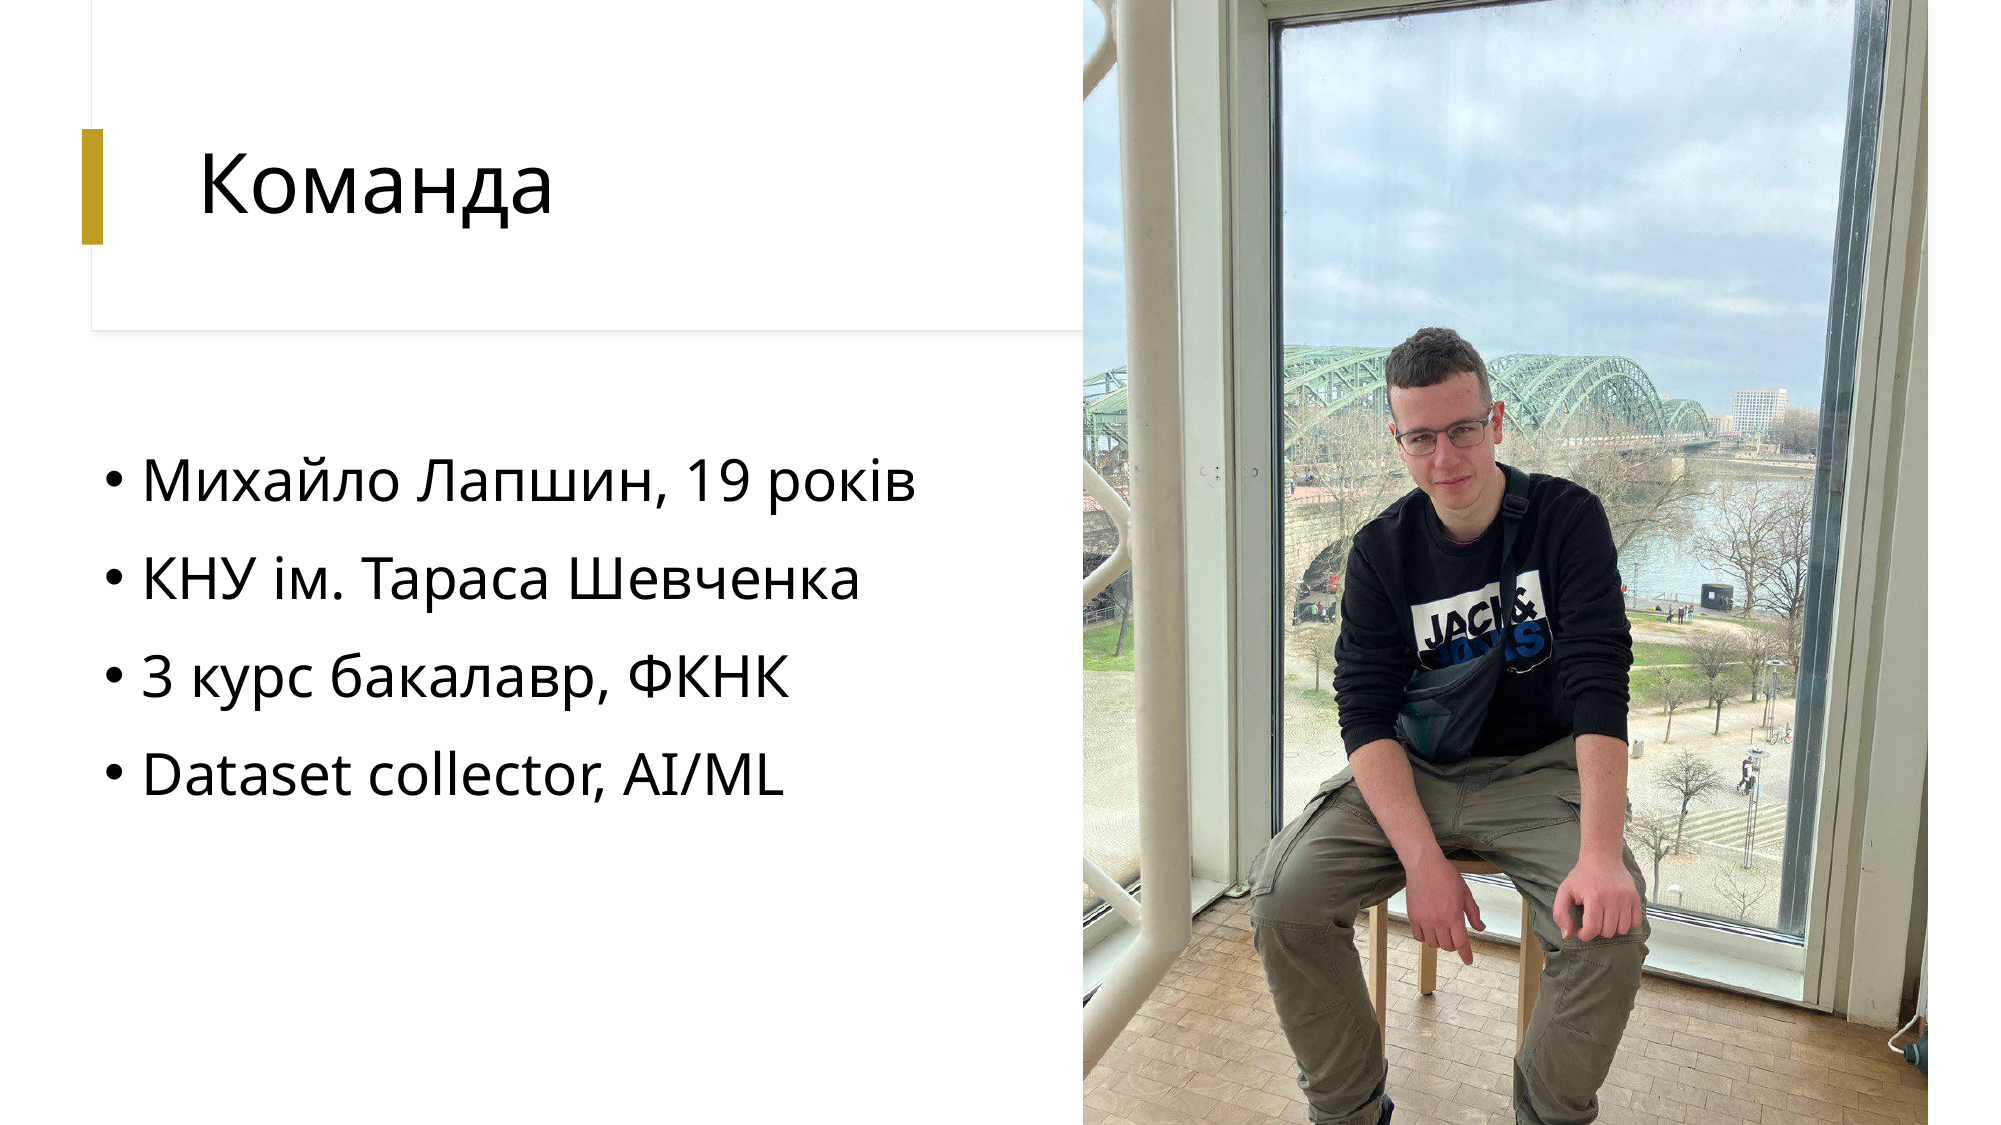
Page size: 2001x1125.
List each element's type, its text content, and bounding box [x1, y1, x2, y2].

list Михайло Лапшин, 19 років КНУ ім. Тараса Шевченка 3 курс бакалавр, ФКНК Dataset collector, AI/ML [89, 428, 1083, 1035]
picture [1083, 0, 1928, 1125]
title Команда [183, 90, 1083, 284]
